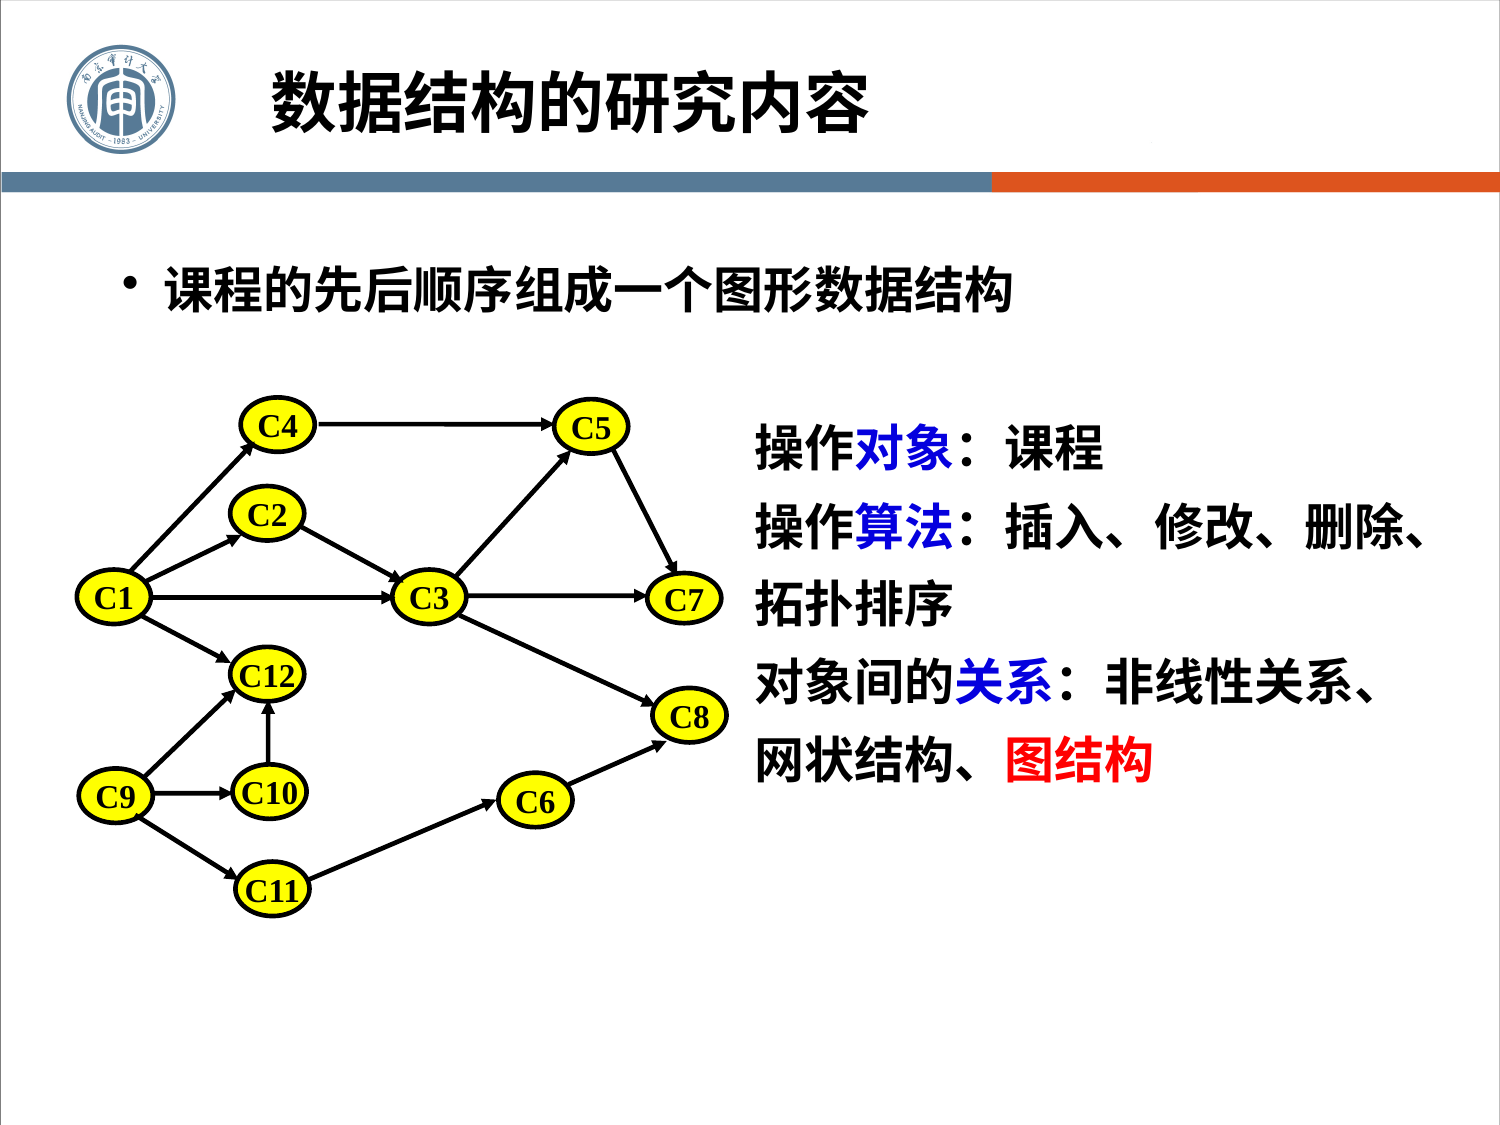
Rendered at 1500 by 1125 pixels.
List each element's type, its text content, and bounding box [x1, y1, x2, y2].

picture [0, 0, 1500, 1125]
text_box 操作对象：课程 操作算法：插入、修改、删除、拓扑排序 对象间的关系：非线性关系、网状结构、图结构 [739, 391, 1467, 797]
list 课程的先后顺序组成一个图形数据结构 [106, 251, 1457, 320]
text_box 数据结构的研究内容 [255, 53, 1166, 148]
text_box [76, 397, 727, 917]
